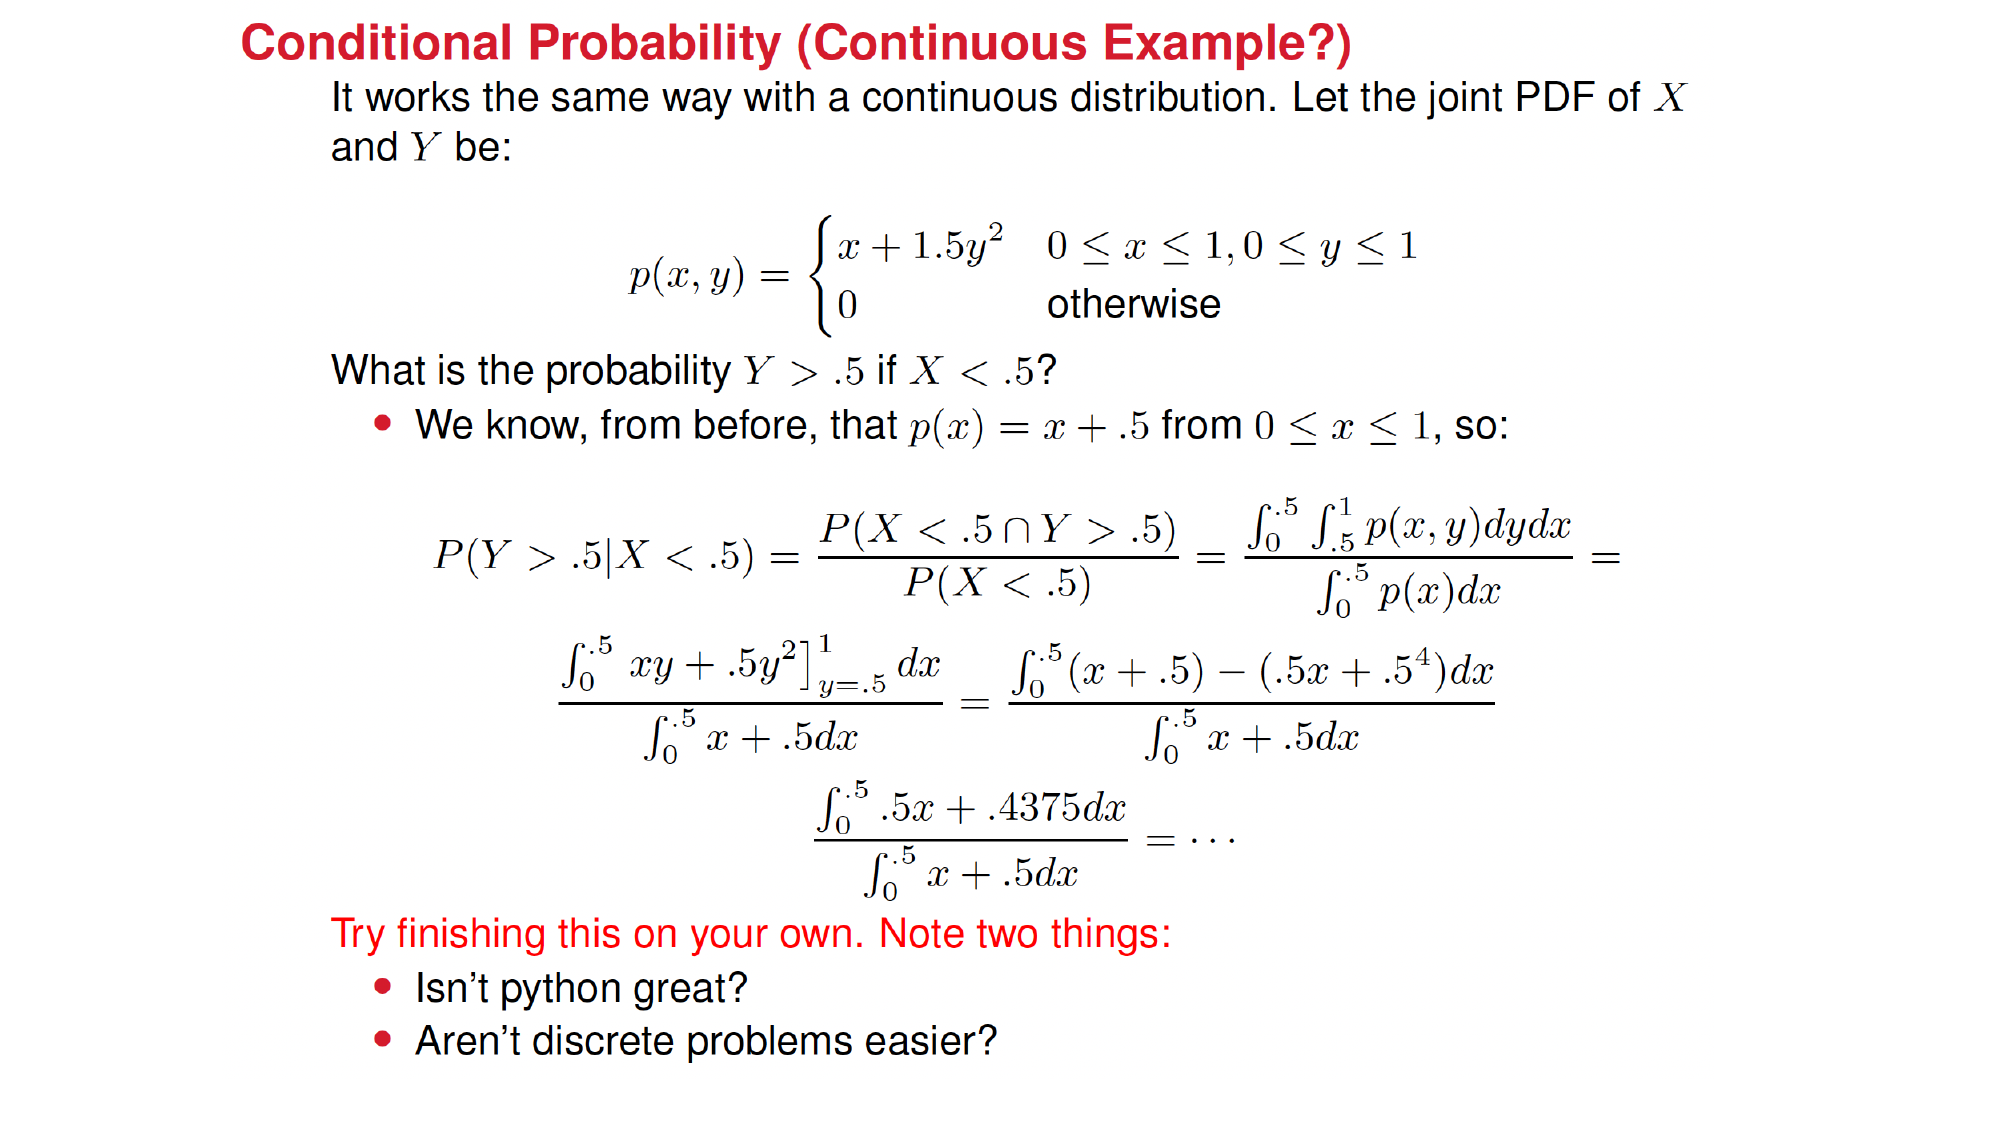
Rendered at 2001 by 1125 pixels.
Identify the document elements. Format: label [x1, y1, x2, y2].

picture [221, 0, 1715, 1079]
